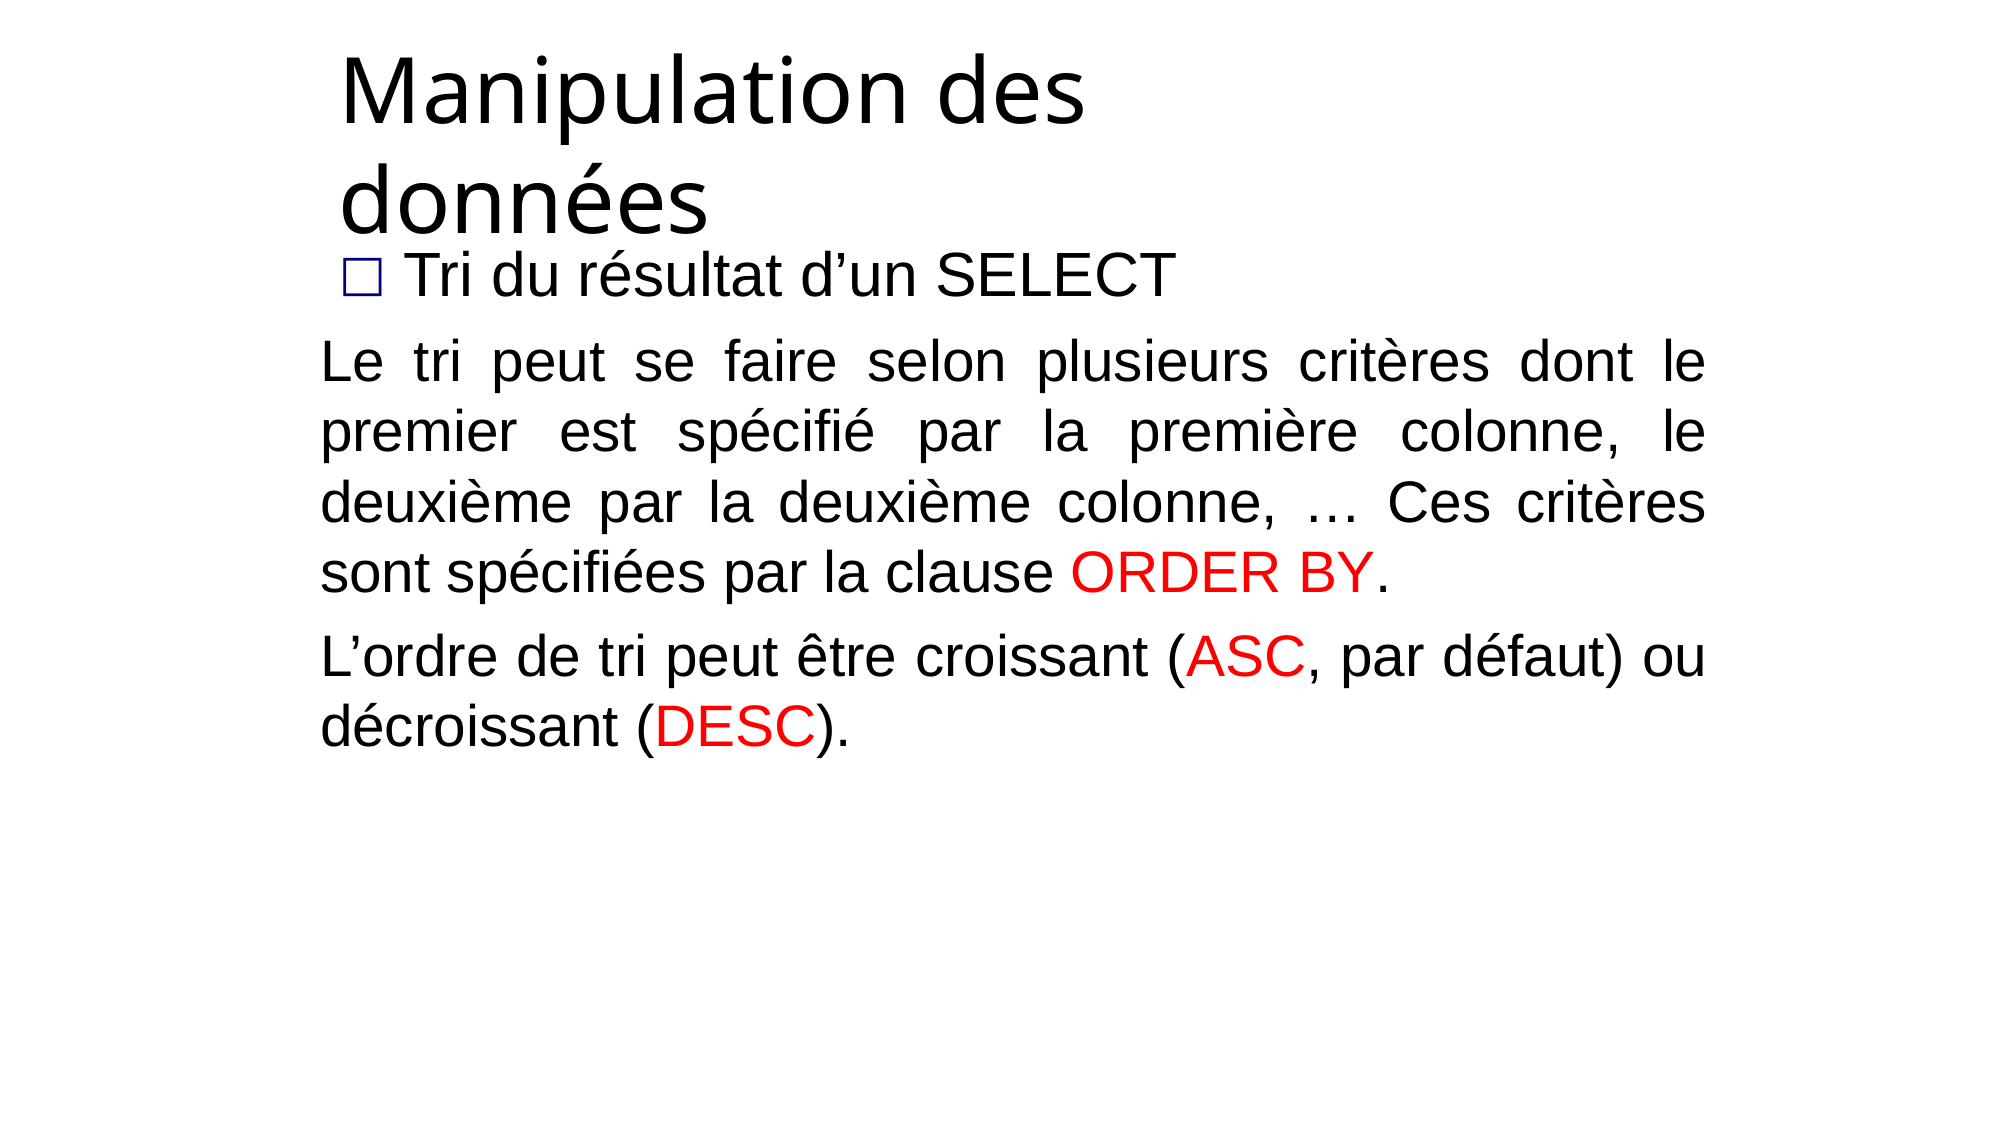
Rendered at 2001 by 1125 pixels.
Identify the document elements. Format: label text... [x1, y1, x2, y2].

text_box Tri du résultat d’un SELECT Le tri peut se faire selon plusieurs critères dont le premier est spécifié par la première colonne, le deuxième par la deuxième colonne, … Ces critères sont spécifiées par la clause ORDER BY. L’ordre de tri peut être croissant (ASC, par défaut) ou décroissant (DESC). [318, 216, 1708, 759]
title Manipulation des données [336, 30, 1415, 216]
